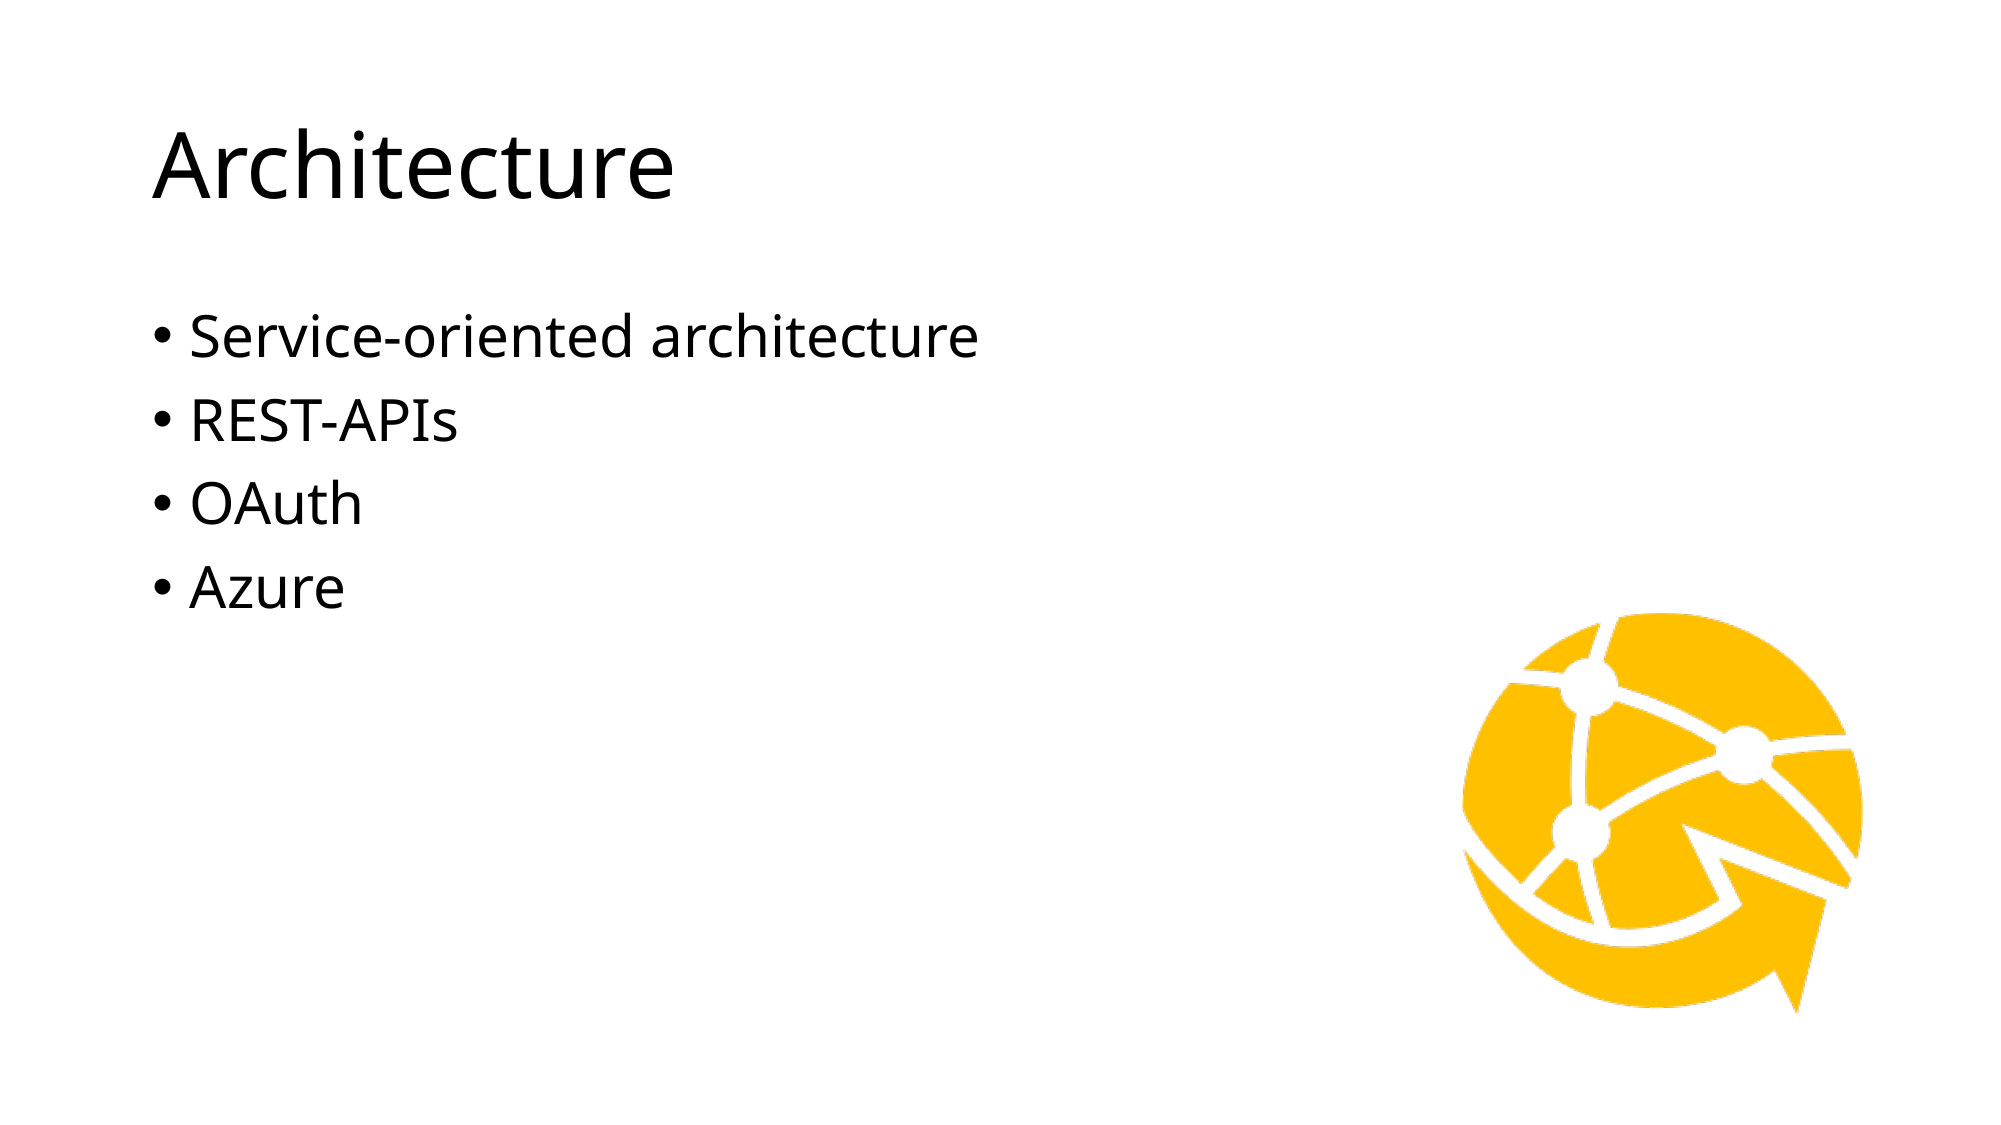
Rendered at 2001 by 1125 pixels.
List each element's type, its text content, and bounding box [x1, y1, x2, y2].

title Architecture [137, 59, 1863, 278]
list Service-oriented architecture REST-APIs OAuth Azure [137, 299, 1863, 1014]
picture [1462, 613, 1863, 1014]
